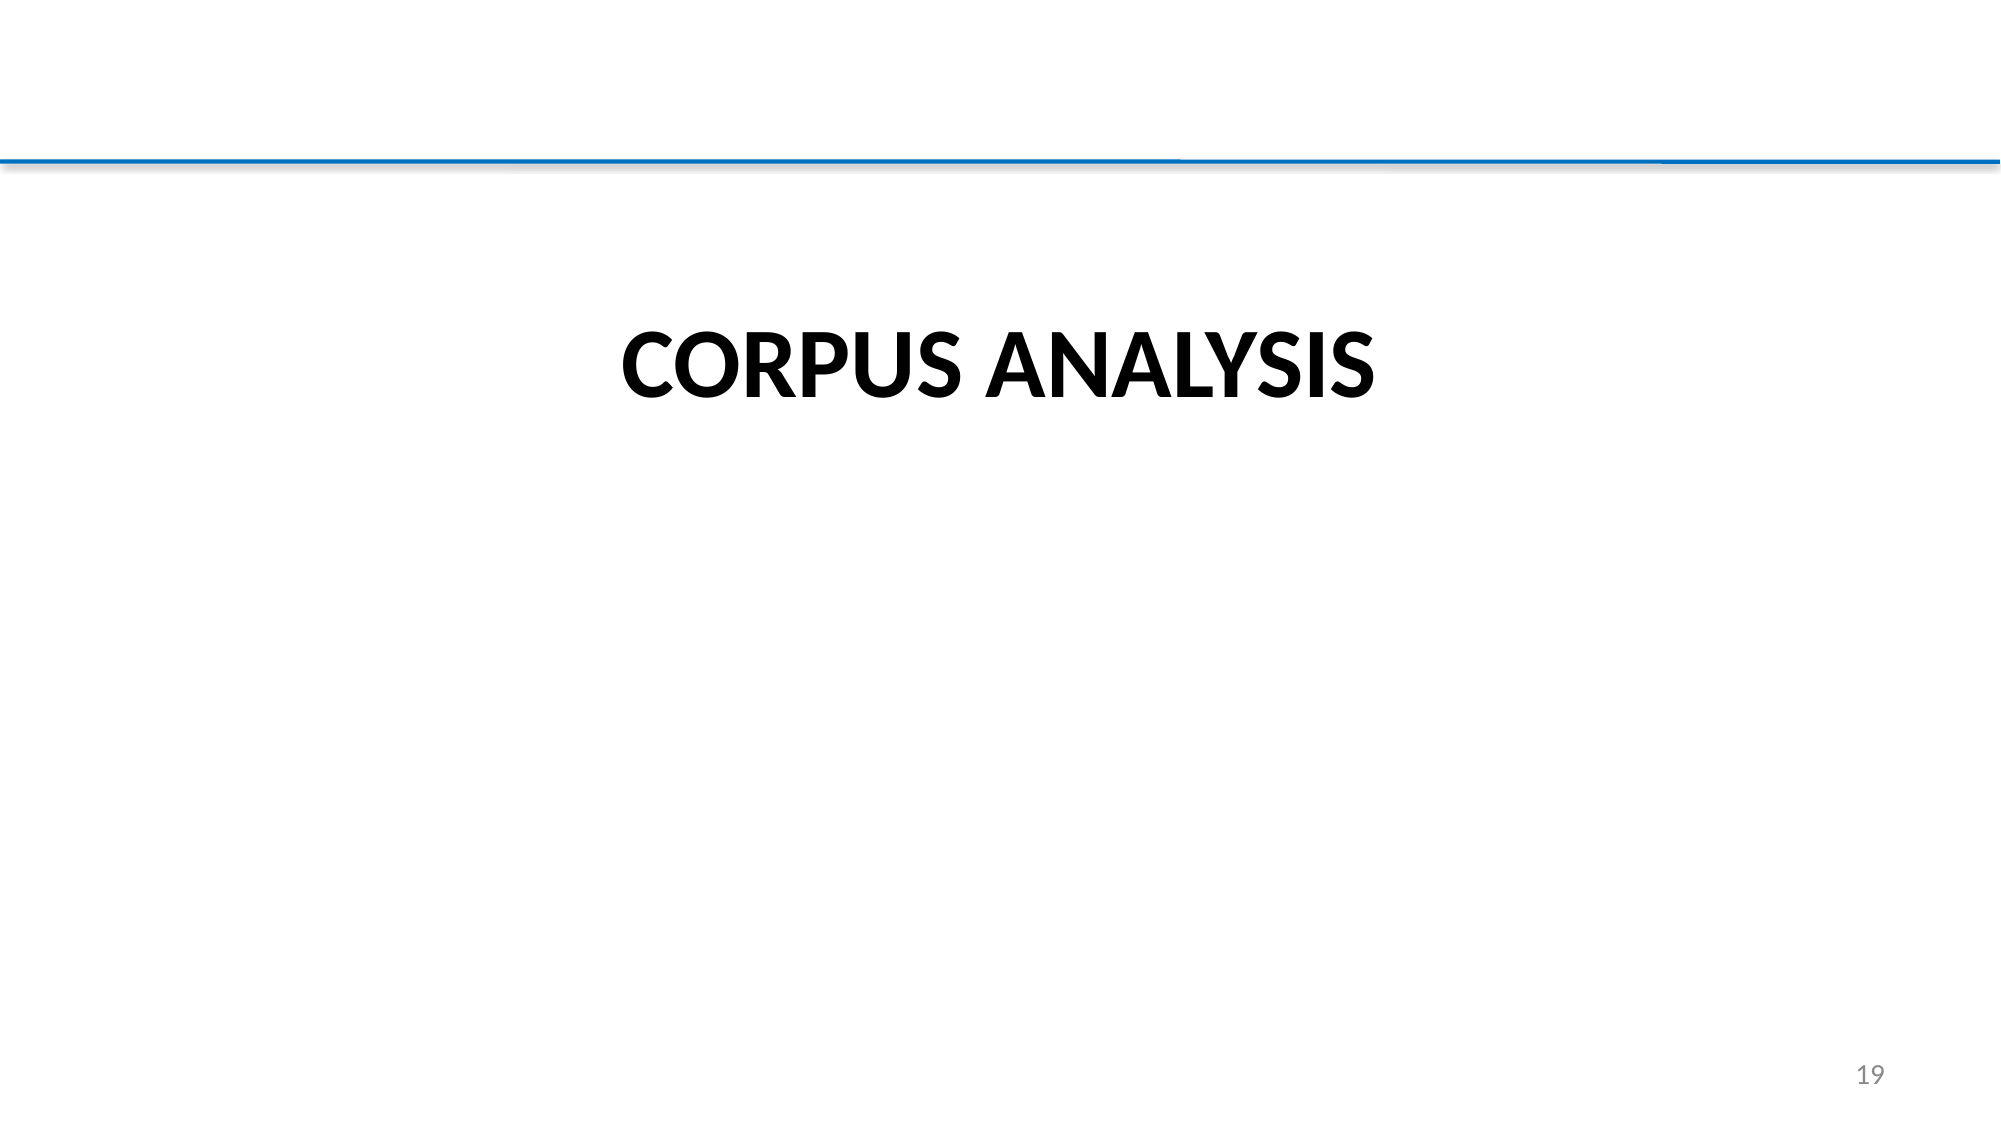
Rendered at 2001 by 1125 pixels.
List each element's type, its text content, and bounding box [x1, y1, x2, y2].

list CORPUS ANALYSIS [99, 189, 1900, 1005]
slide_number 19 [1433, 1042, 1900, 1103]
